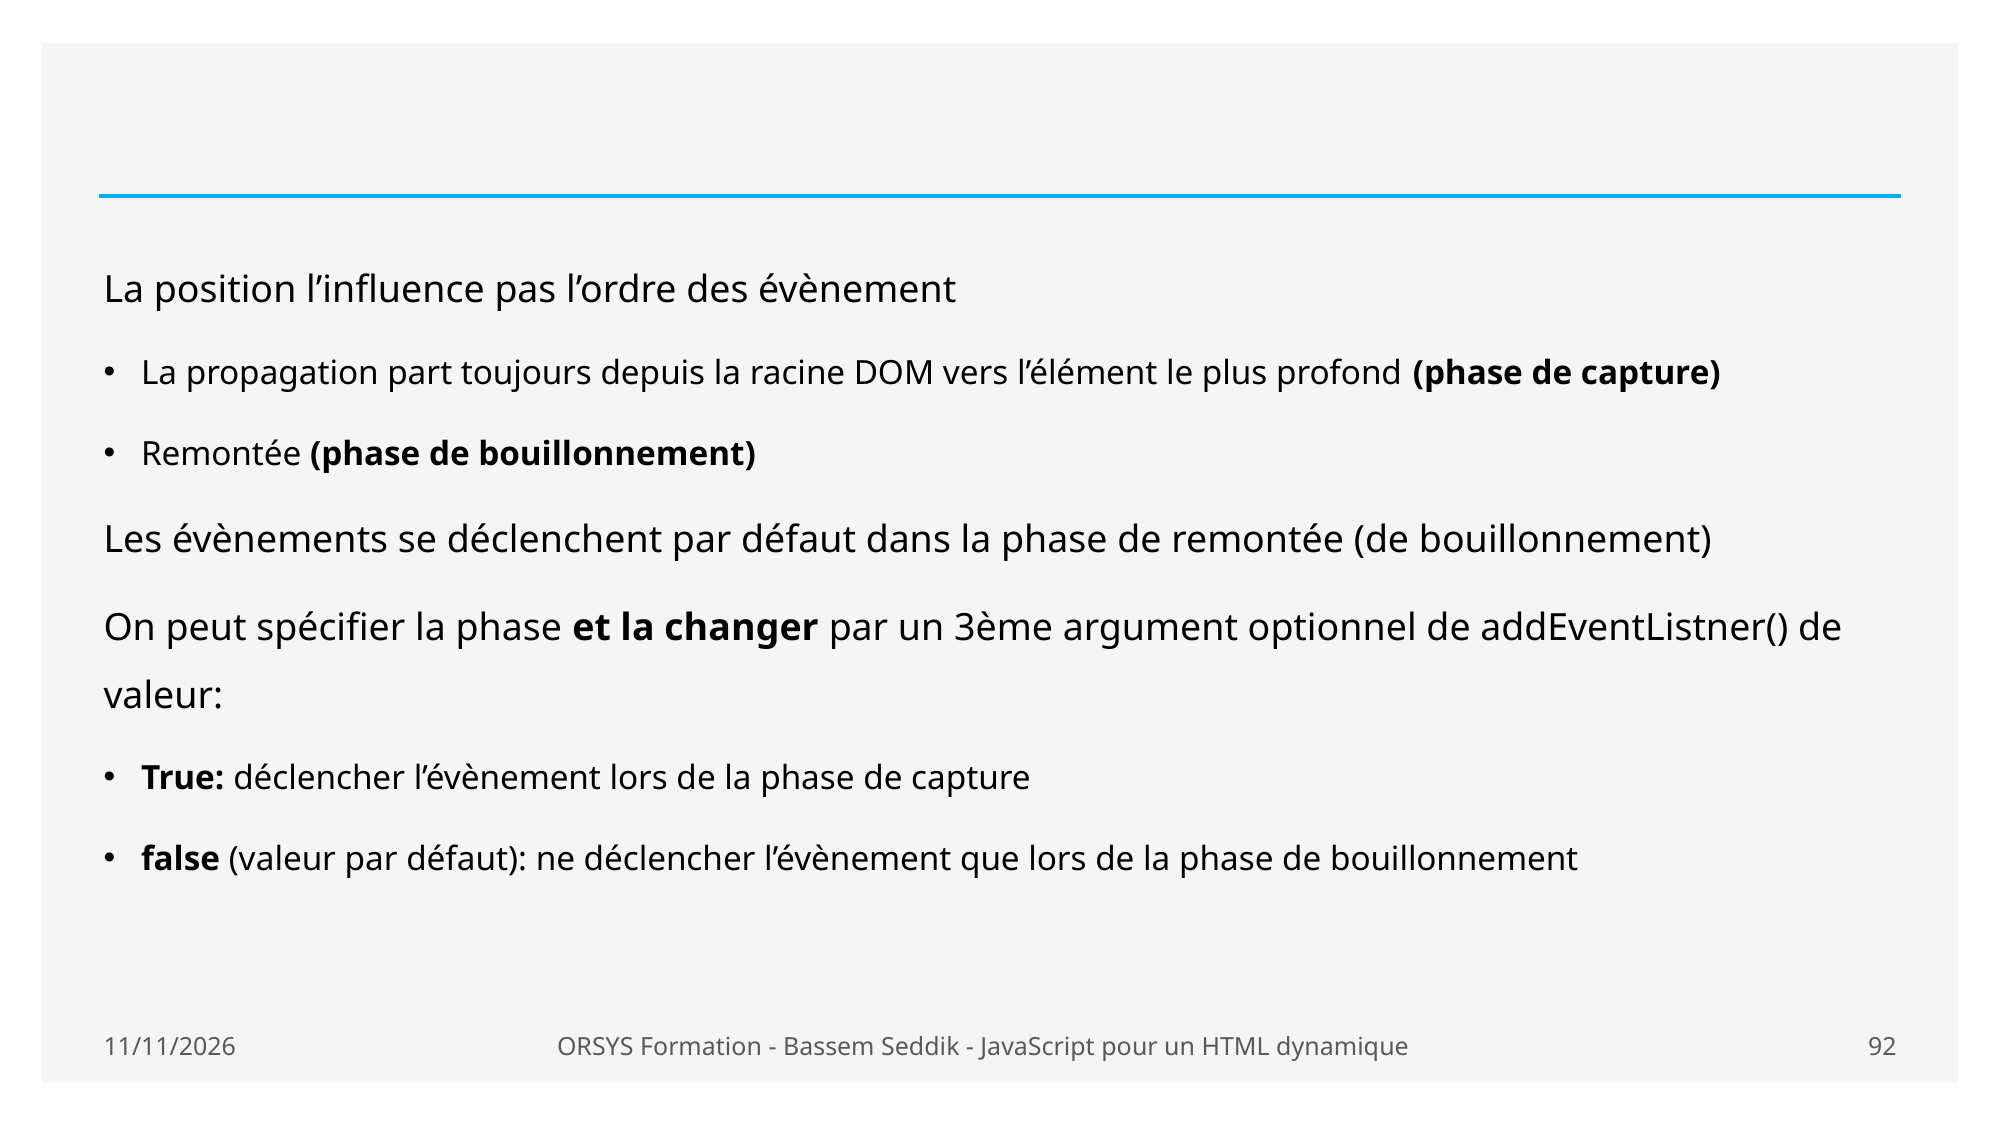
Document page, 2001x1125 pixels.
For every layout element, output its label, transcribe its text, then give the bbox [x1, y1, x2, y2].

slide_number 92 [1626, 1017, 1912, 1078]
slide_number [88, 1017, 340, 1078]
footer ORSYS Formation - Bassem Seddik - JavaScript pour un HTML dynamique [340, 1017, 1626, 1078]
list La position l’influence pas l’ordre des évènement La propagation part toujours depuis la racine DOM vers l’élément le plus profond (phase de capture) Remontée (phase de bouillonnement) Les évènements se déclenchent par défaut dans la phase de remontée (de bouillonnement) On peut spécifier la phase et la changer par un 3ème argument optionnel de addEventListner() de valeur: True: déclencher l’évènement lors de la phase de capture false (valeur par défaut): ne déclencher l’évènement que lors de la phase de bouillonnement [88, 235, 1888, 982]
